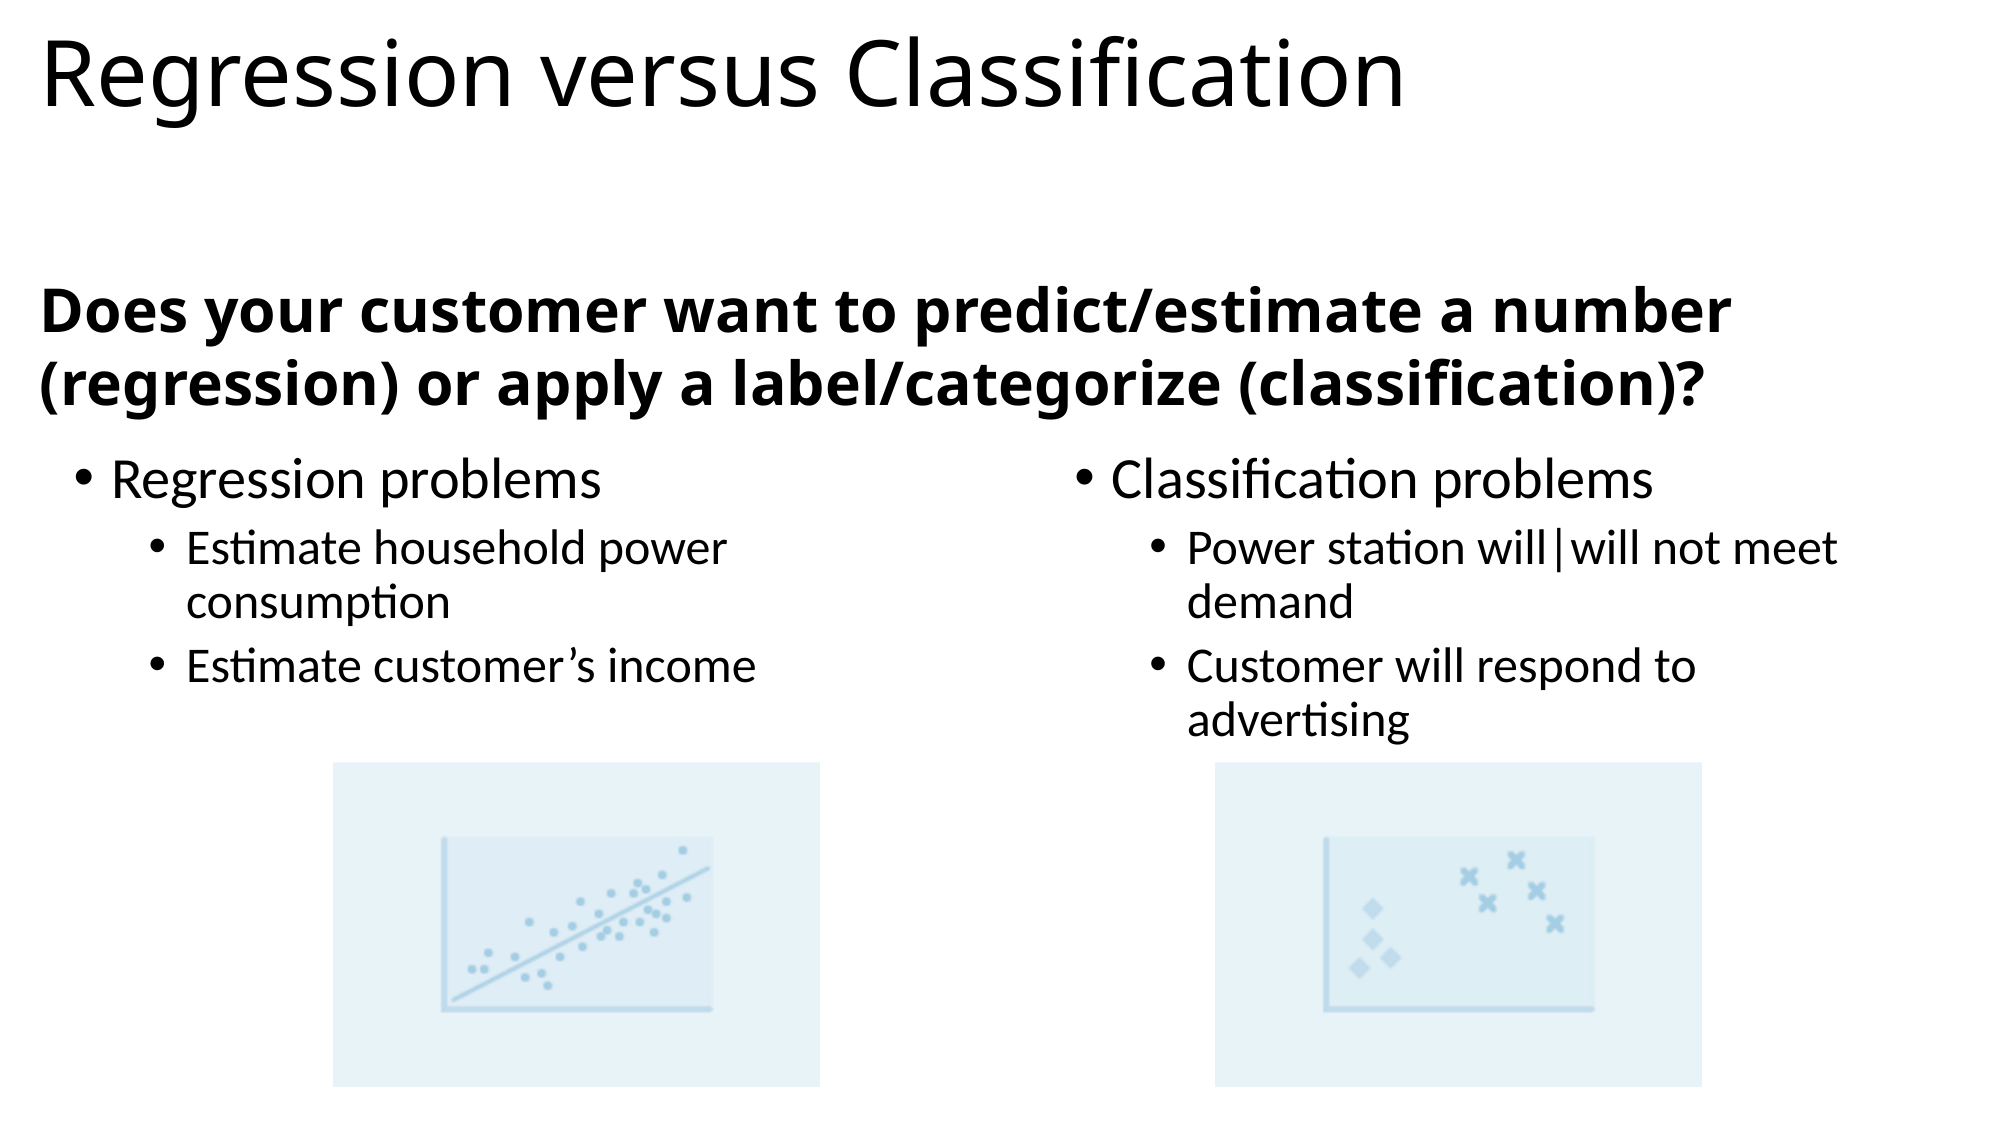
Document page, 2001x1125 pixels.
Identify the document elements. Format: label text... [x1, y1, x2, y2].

title Regression versus Classification [24, 28, 1975, 168]
picture [333, 761, 820, 1087]
list Does your customer want to predict/estimate a number (regression) or apply a label/categorize (classification)? [24, 168, 1975, 428]
text_box Regression problems Estimate household power consumption Estimate customer’s income [58, 440, 942, 765]
picture [1215, 761, 1702, 1087]
text_box Classification problems Power station will|will not meet demand Customer will respond to advertising [1059, 440, 1942, 765]
